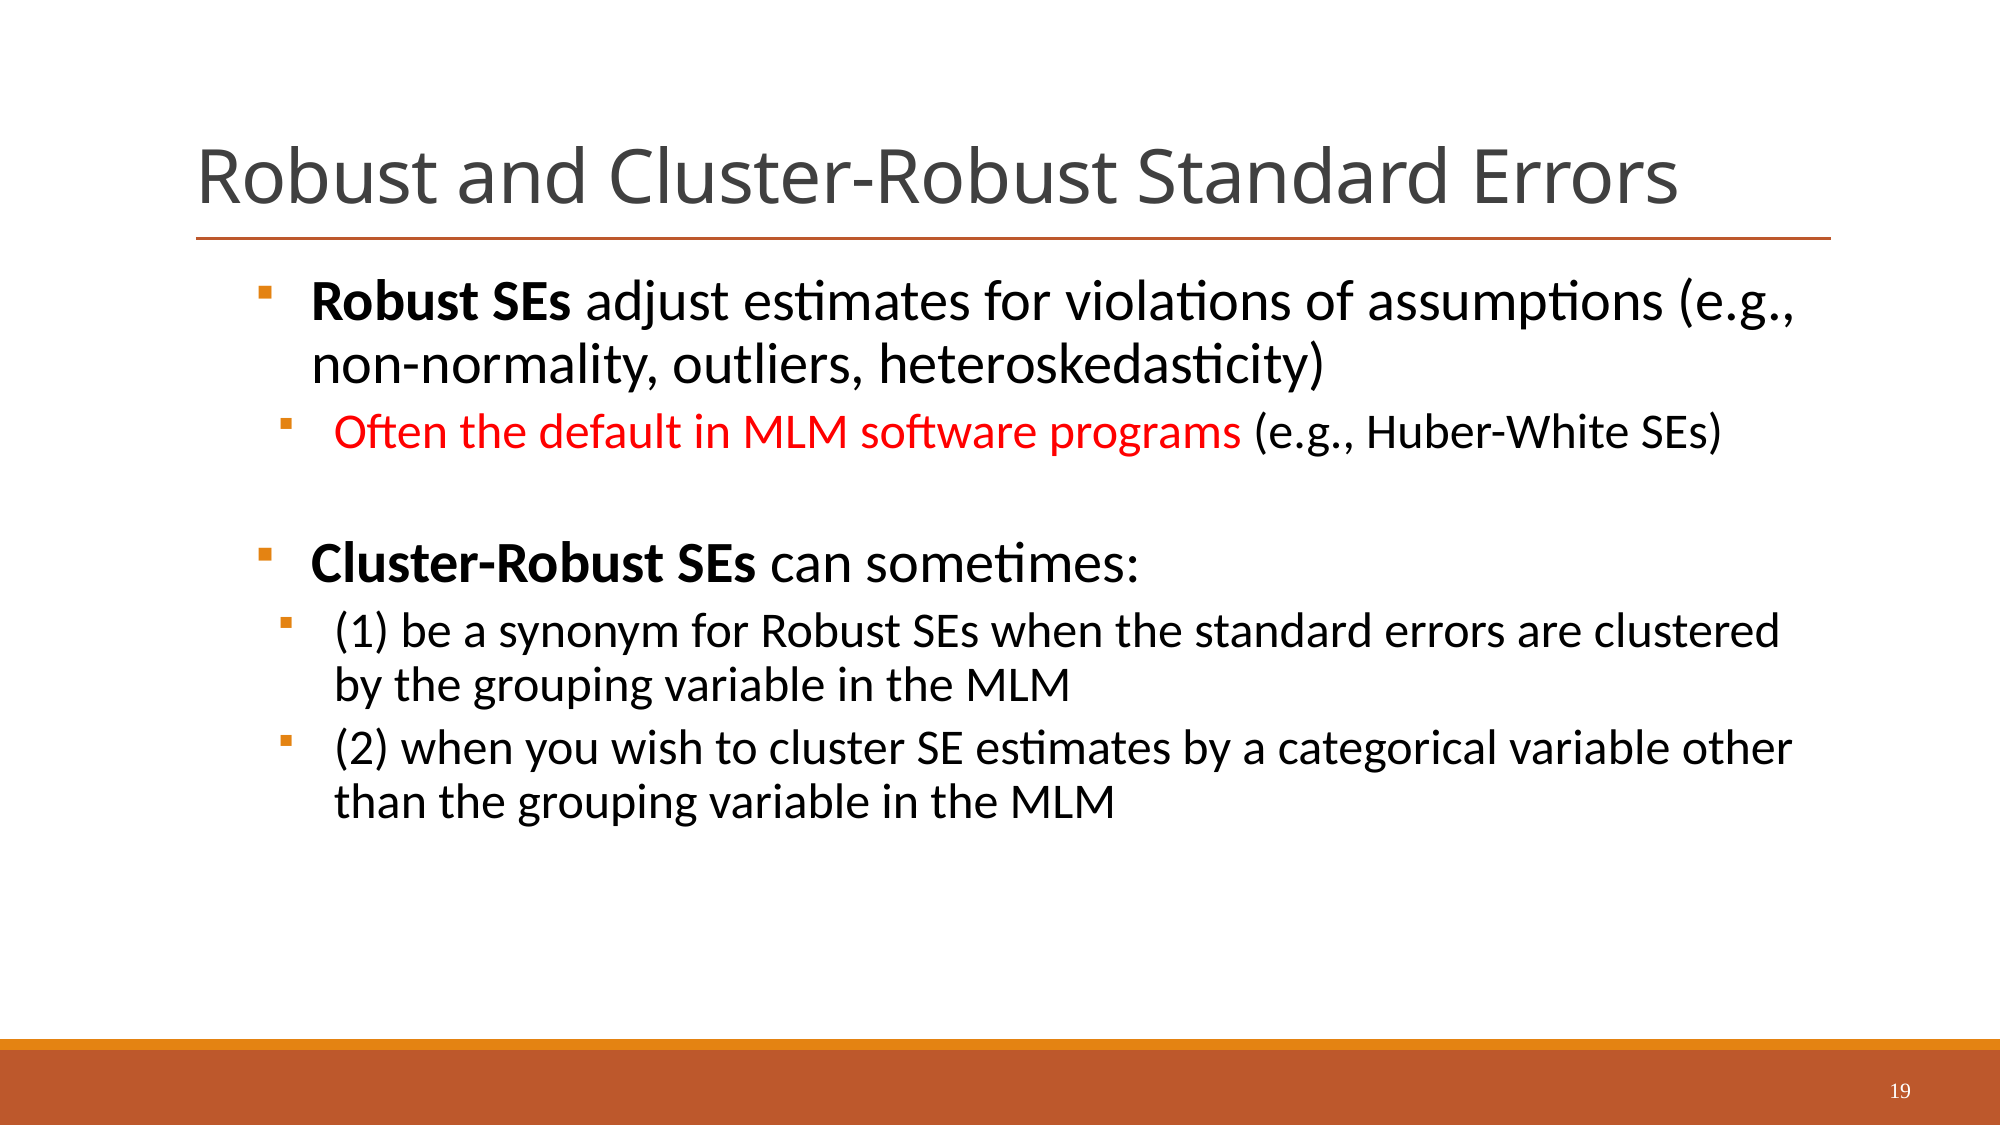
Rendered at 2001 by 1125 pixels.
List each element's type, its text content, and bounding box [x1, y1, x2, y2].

title Robust and Cluster-Robust Standard Errors [180, 47, 1830, 227]
slide_number 19 [1711, 1059, 1927, 1120]
list Robust SEs adjust estimates for violations of assumptions (e.g., non-normality, outliers, heteroskedasticity) Often the default in MLM software programs (e.g., Huber-White SEs) Cluster-Robust SEs can sometimes: (1) be a synonym for Robust SEs when the standard errors are clustered by the grouping variable in the MLM (2) when you wish to cluster SE estimates by a categorical variable other than the grouping variable in the MLM [180, 262, 1830, 963]
